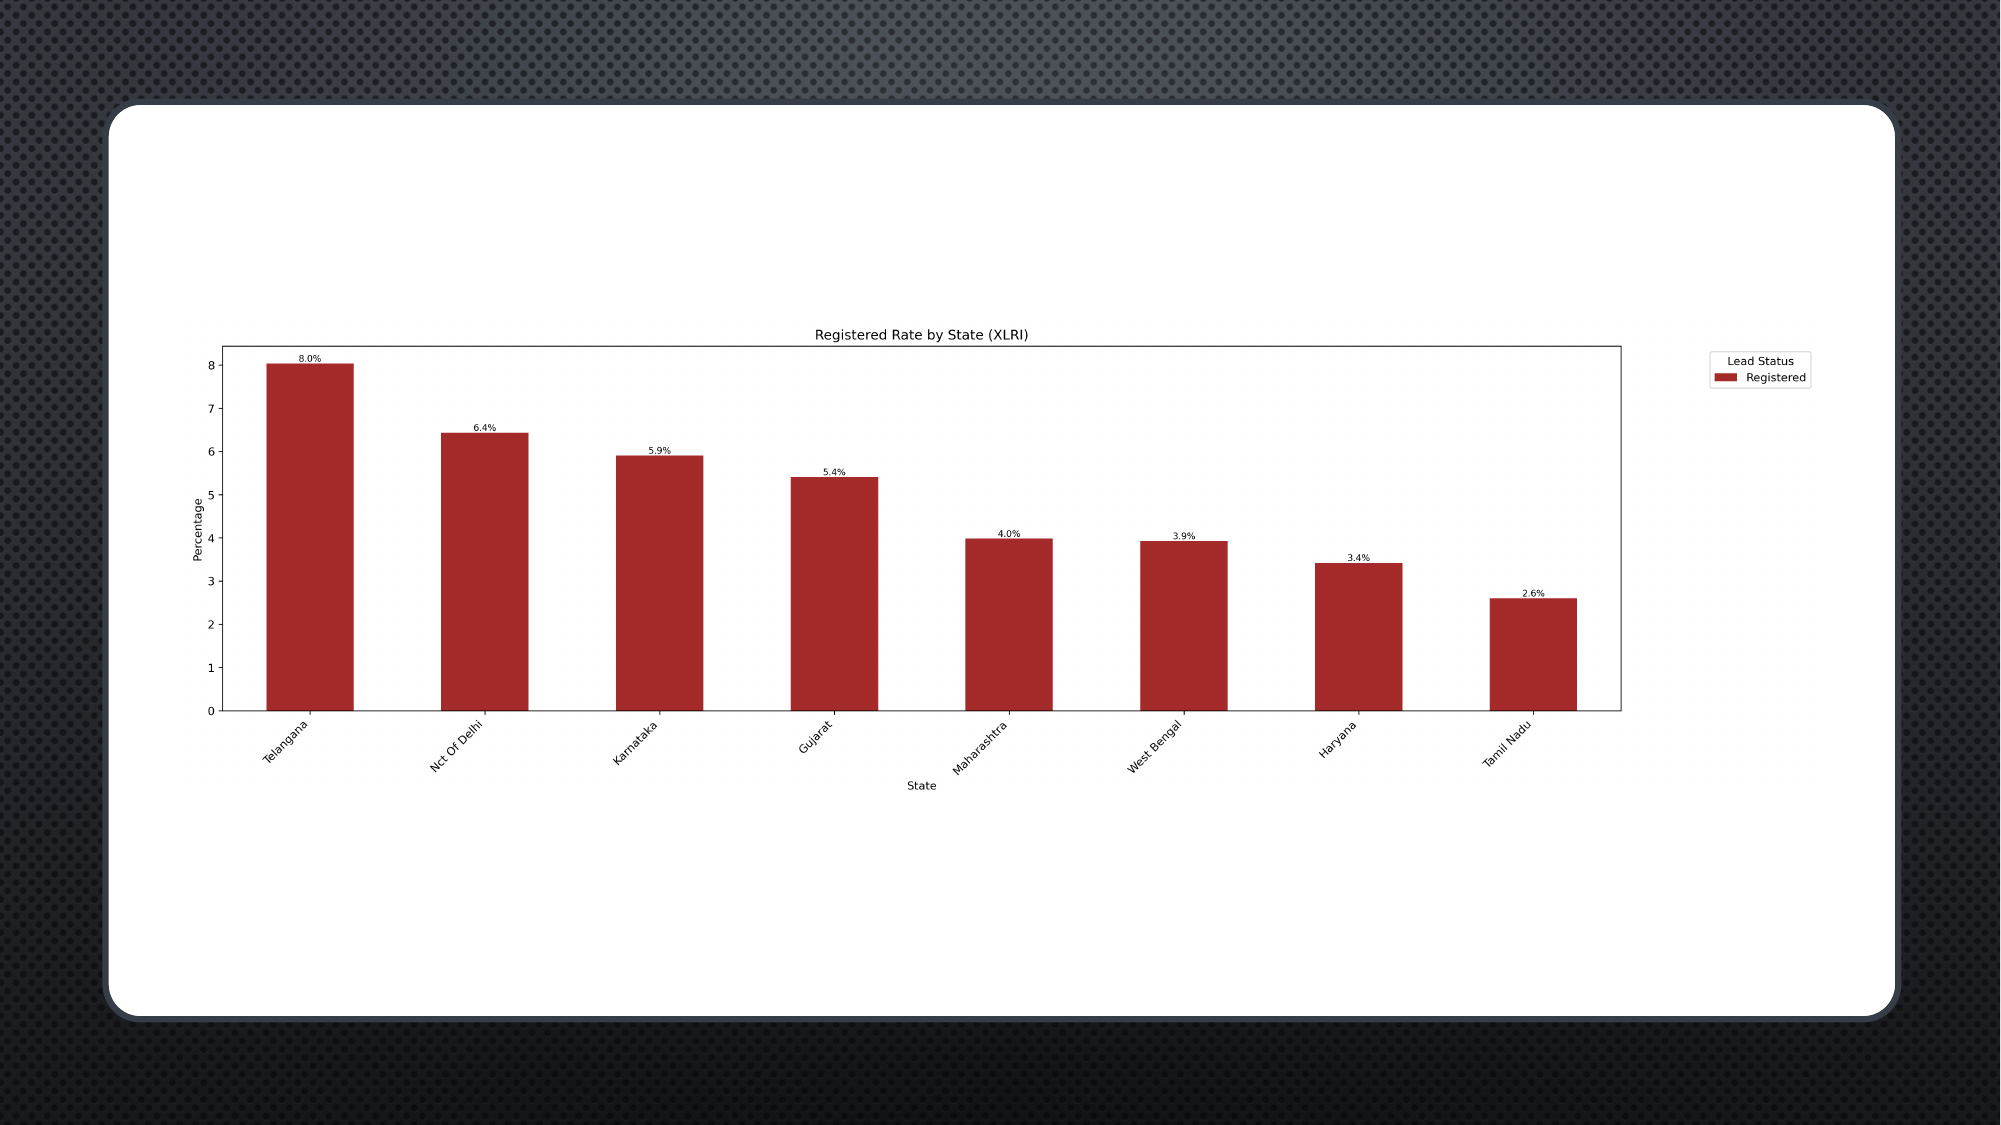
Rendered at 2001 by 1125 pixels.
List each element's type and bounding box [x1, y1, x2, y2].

picture [184, 321, 1820, 800]
text_box [103, 100, 1900, 1021]
